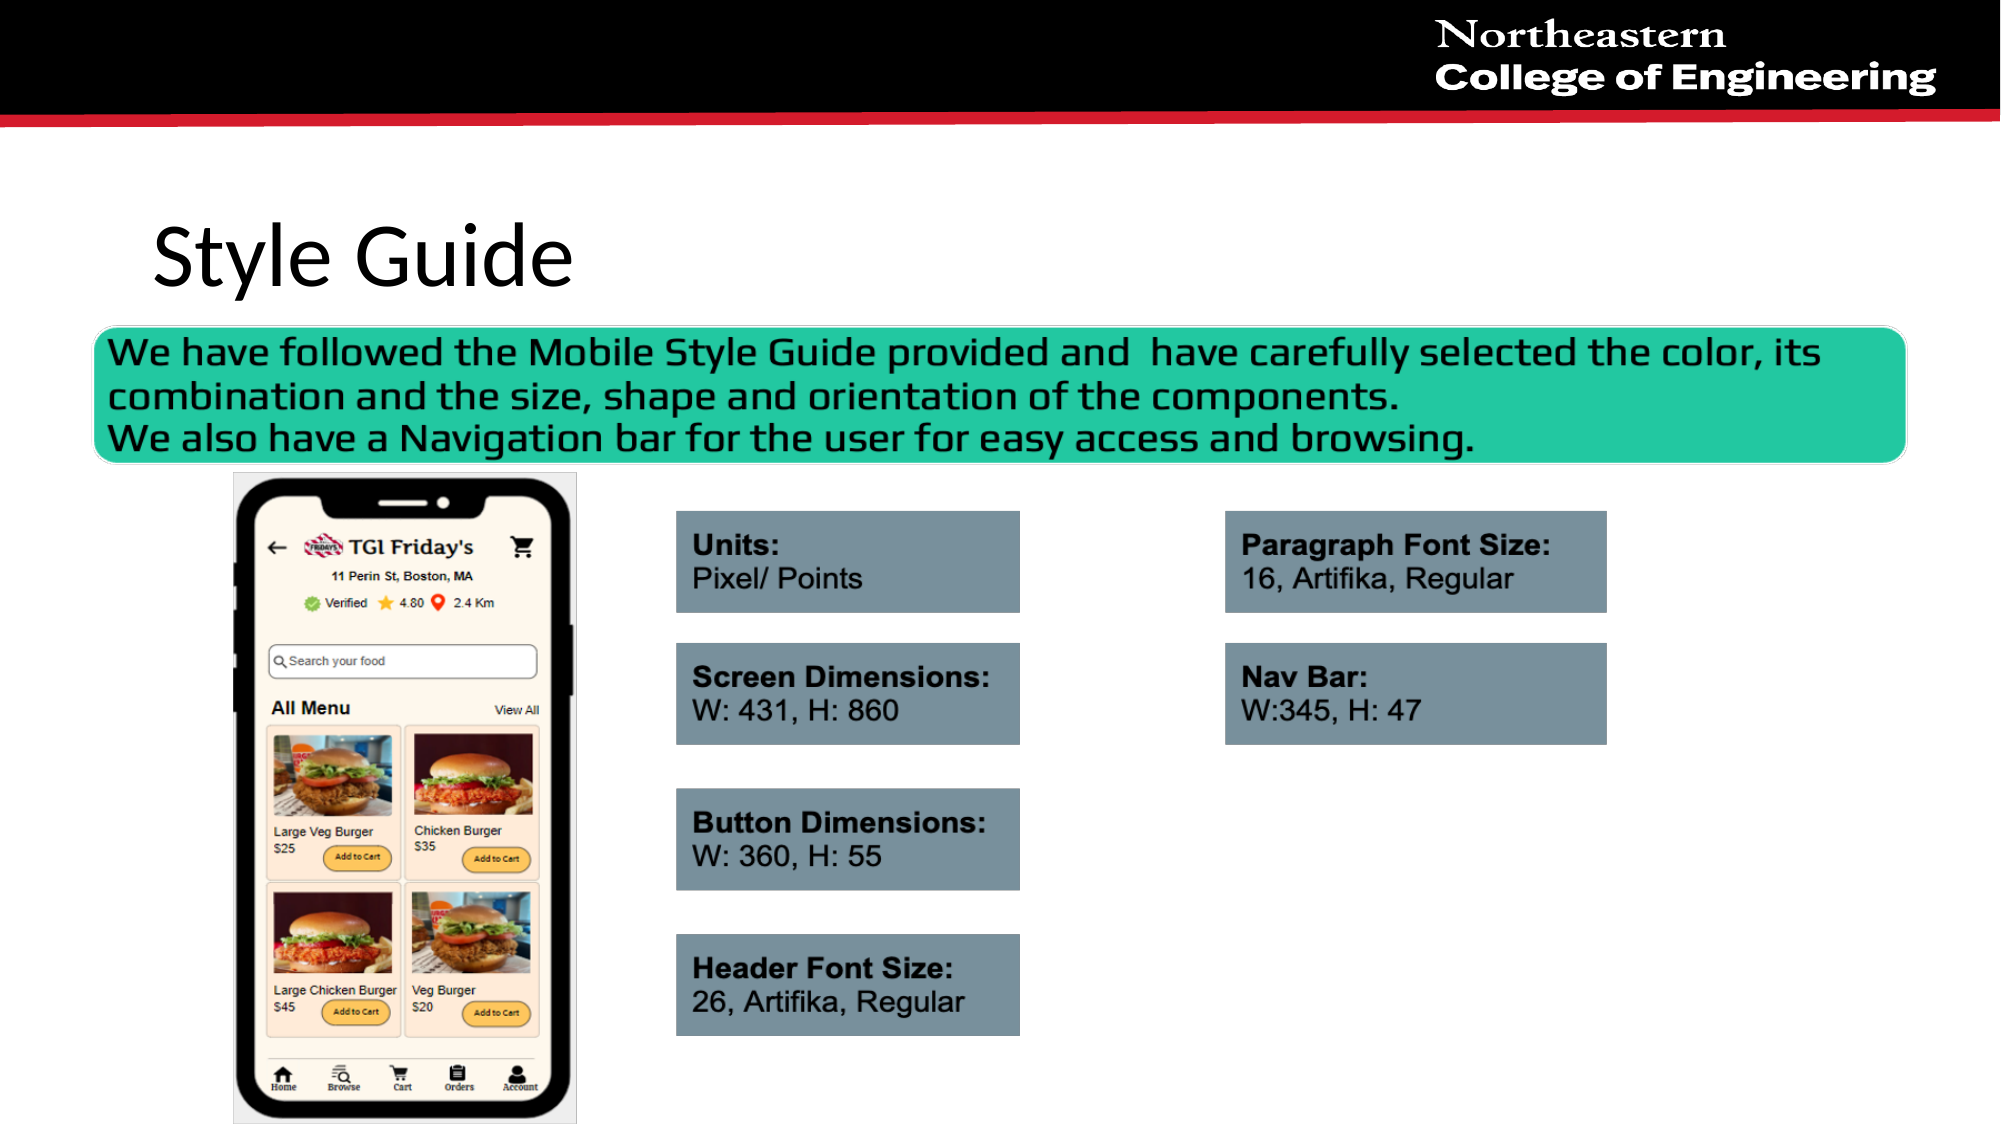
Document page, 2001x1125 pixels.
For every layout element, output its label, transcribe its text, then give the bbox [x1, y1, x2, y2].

picture [81, 314, 1909, 1125]
picture [1413, 11, 1978, 121]
title Style Guide [137, 147, 1863, 311]
